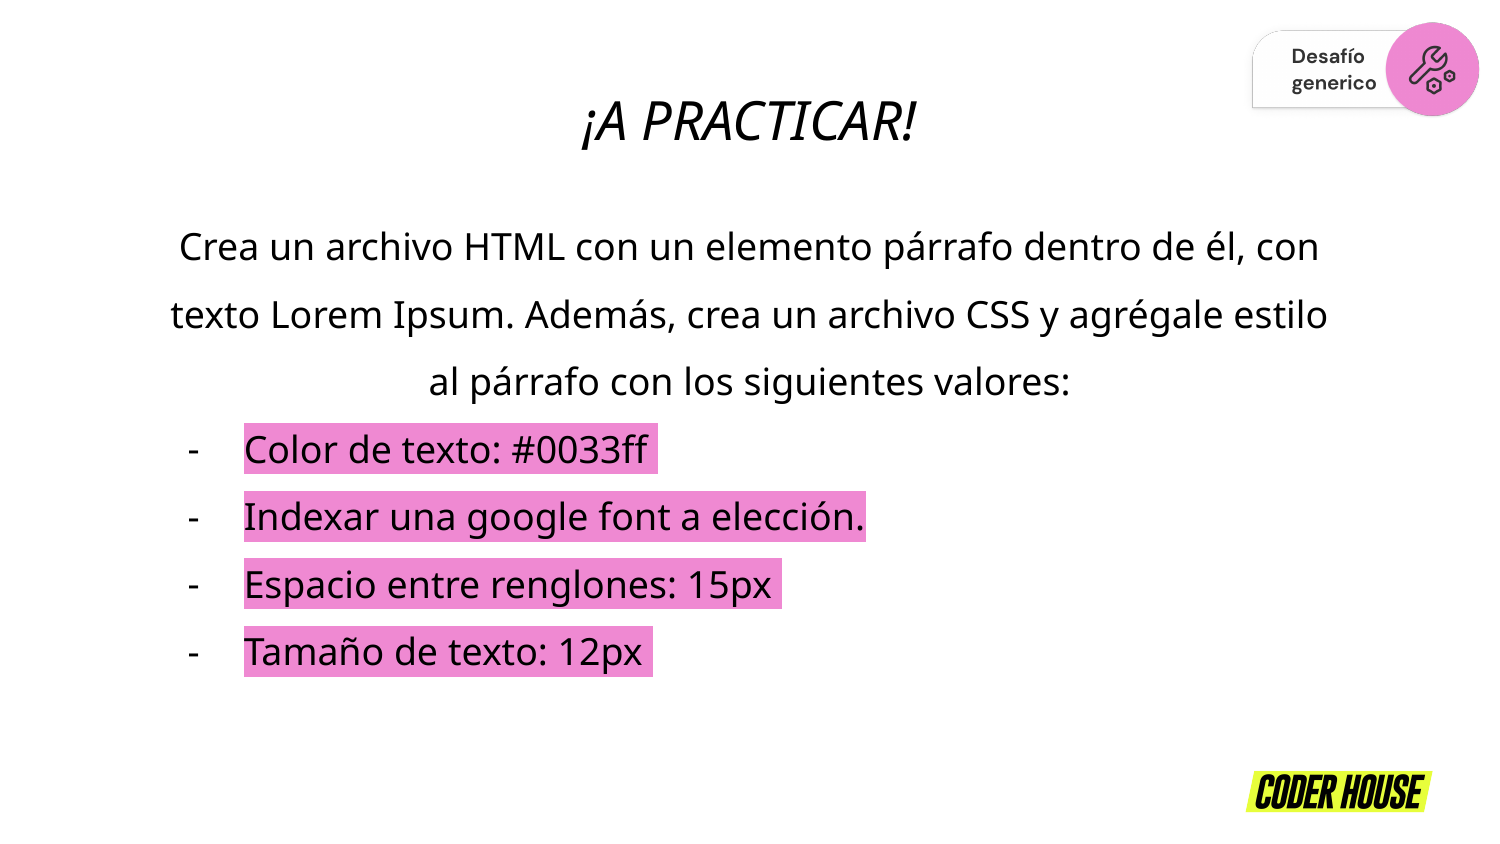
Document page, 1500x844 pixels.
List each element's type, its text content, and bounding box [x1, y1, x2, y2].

picture [1231, 16, 1500, 122]
picture [1241, 764, 1437, 819]
text_box Crea un archivo HTML con un elemento párrafo dentro de él, con texto Lorem Ipsum. Además, crea un archivo CSS y agrégale estilo al párrafo con los siguientes valores: Color de texto: #0033ff Indexar una google font a elección. Espacio entre renglones: 15px Tamaño de texto: 12px [153, 273, 1346, 819]
text_box ¡A PRACTICAR! [358, 71, 1142, 234]
